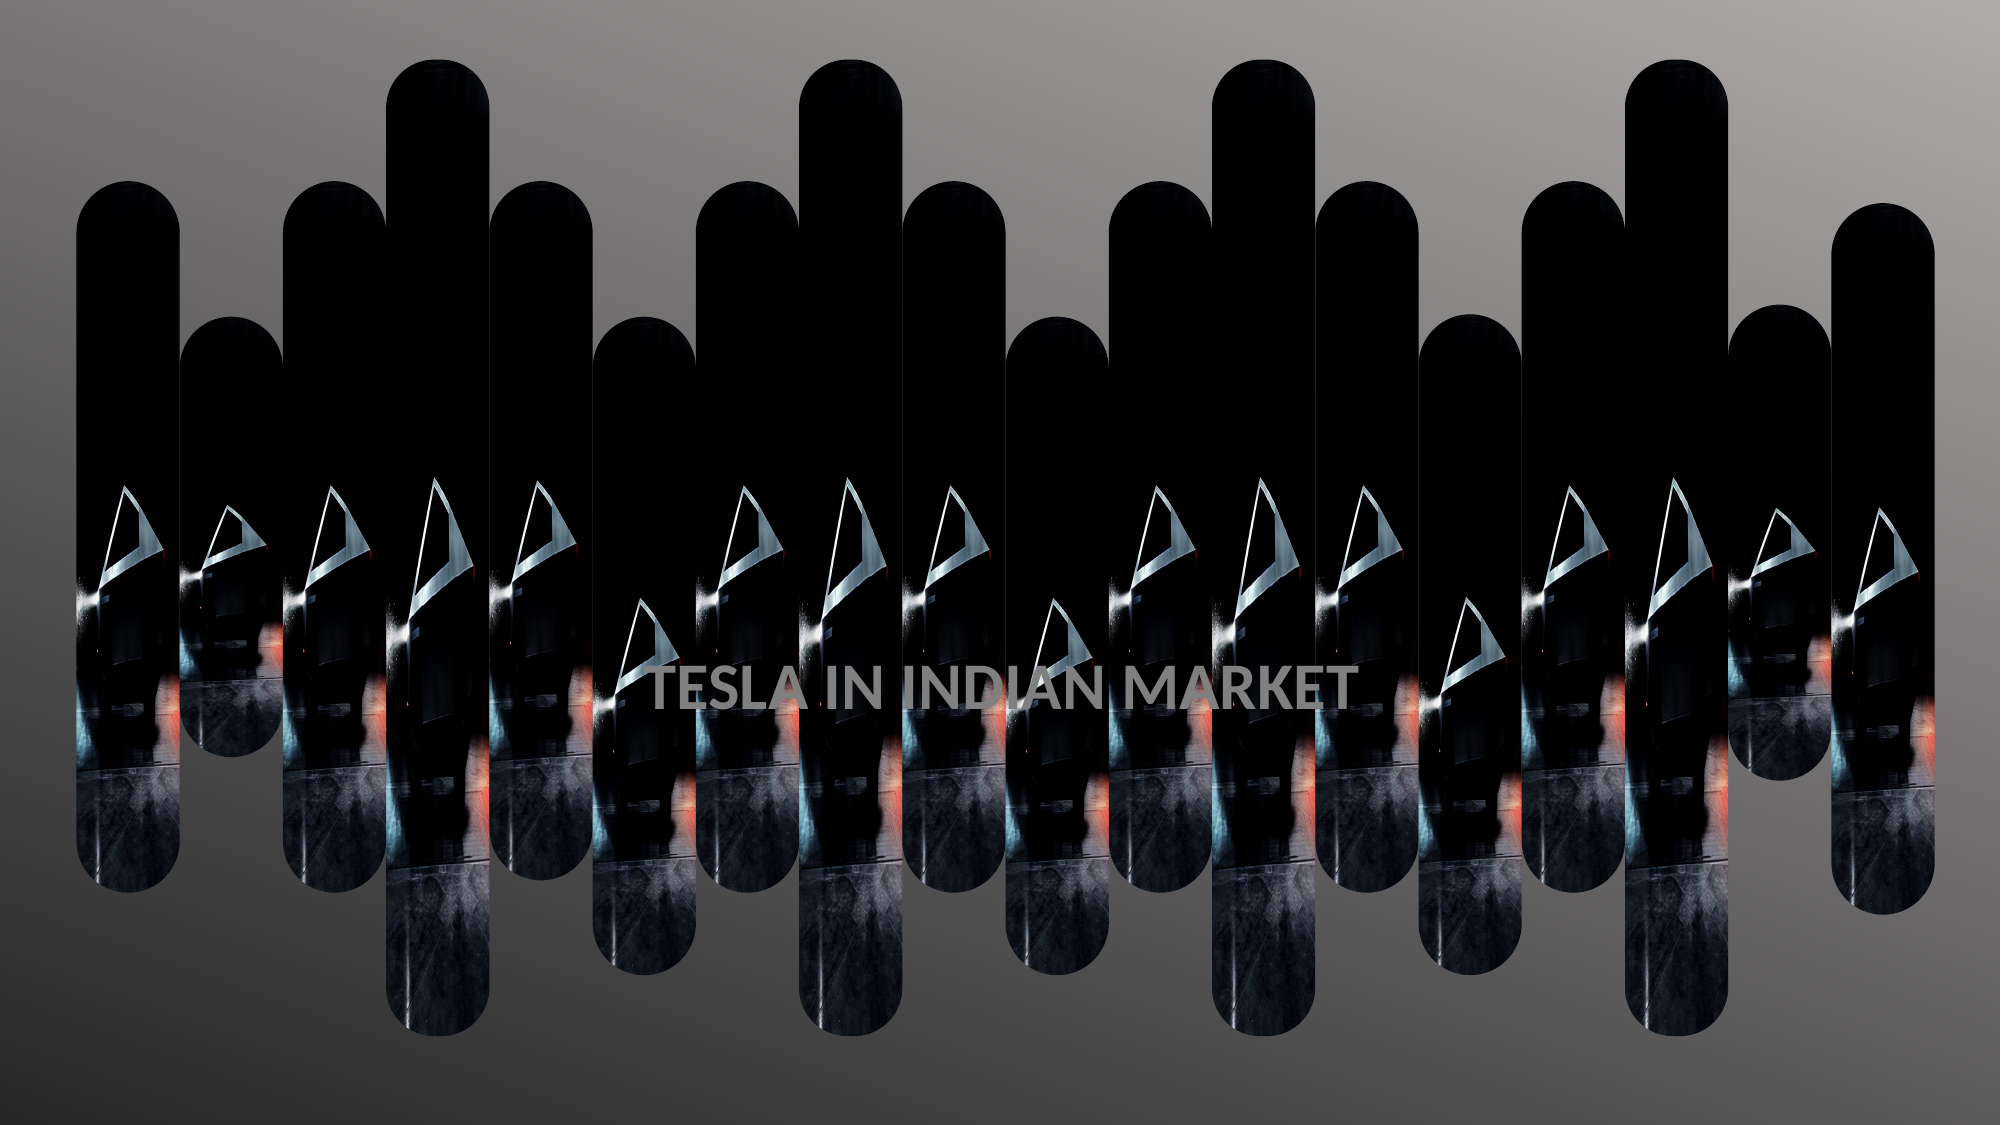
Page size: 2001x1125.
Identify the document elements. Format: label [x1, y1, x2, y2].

text_box [76, 59, 1935, 1037]
